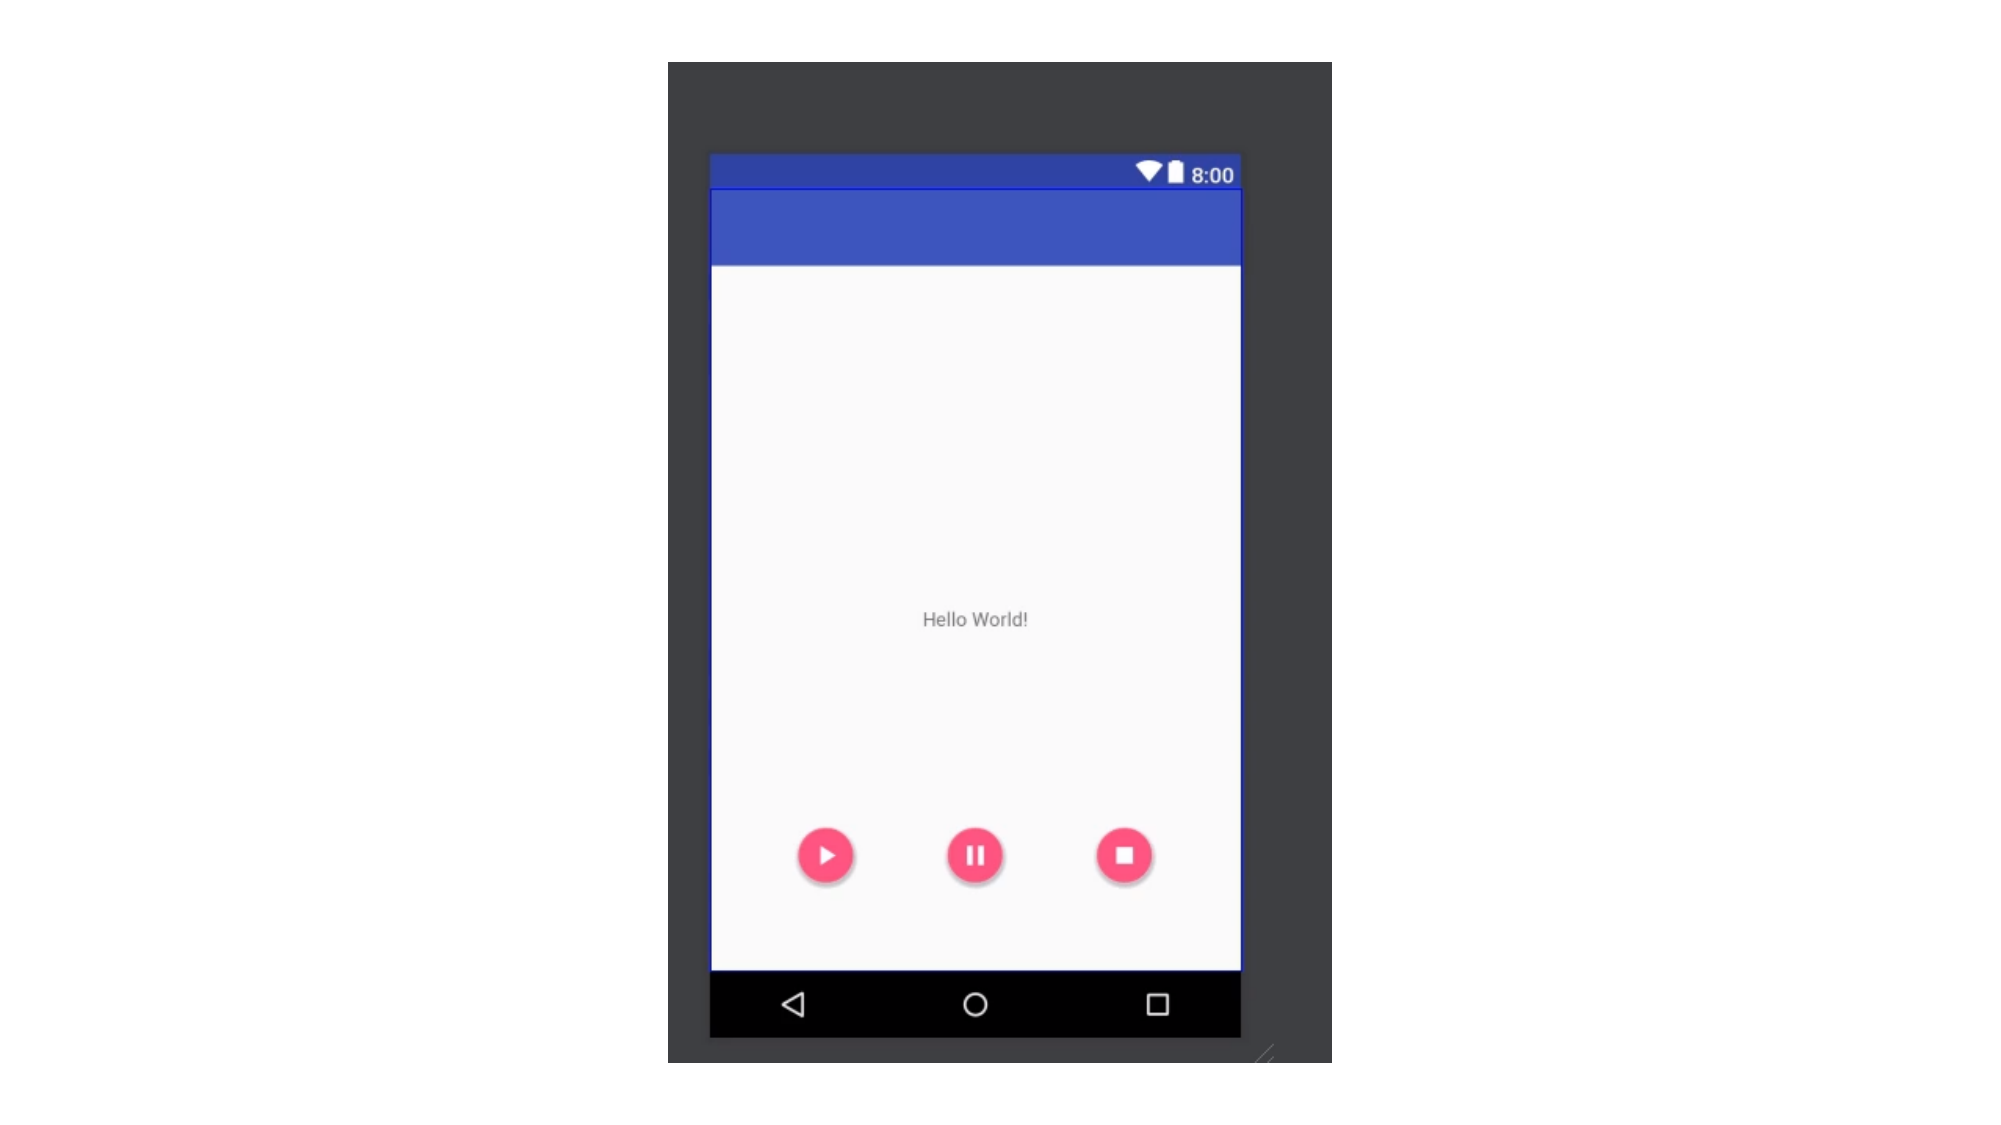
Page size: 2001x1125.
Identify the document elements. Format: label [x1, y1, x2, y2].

picture [668, 62, 1332, 1063]
